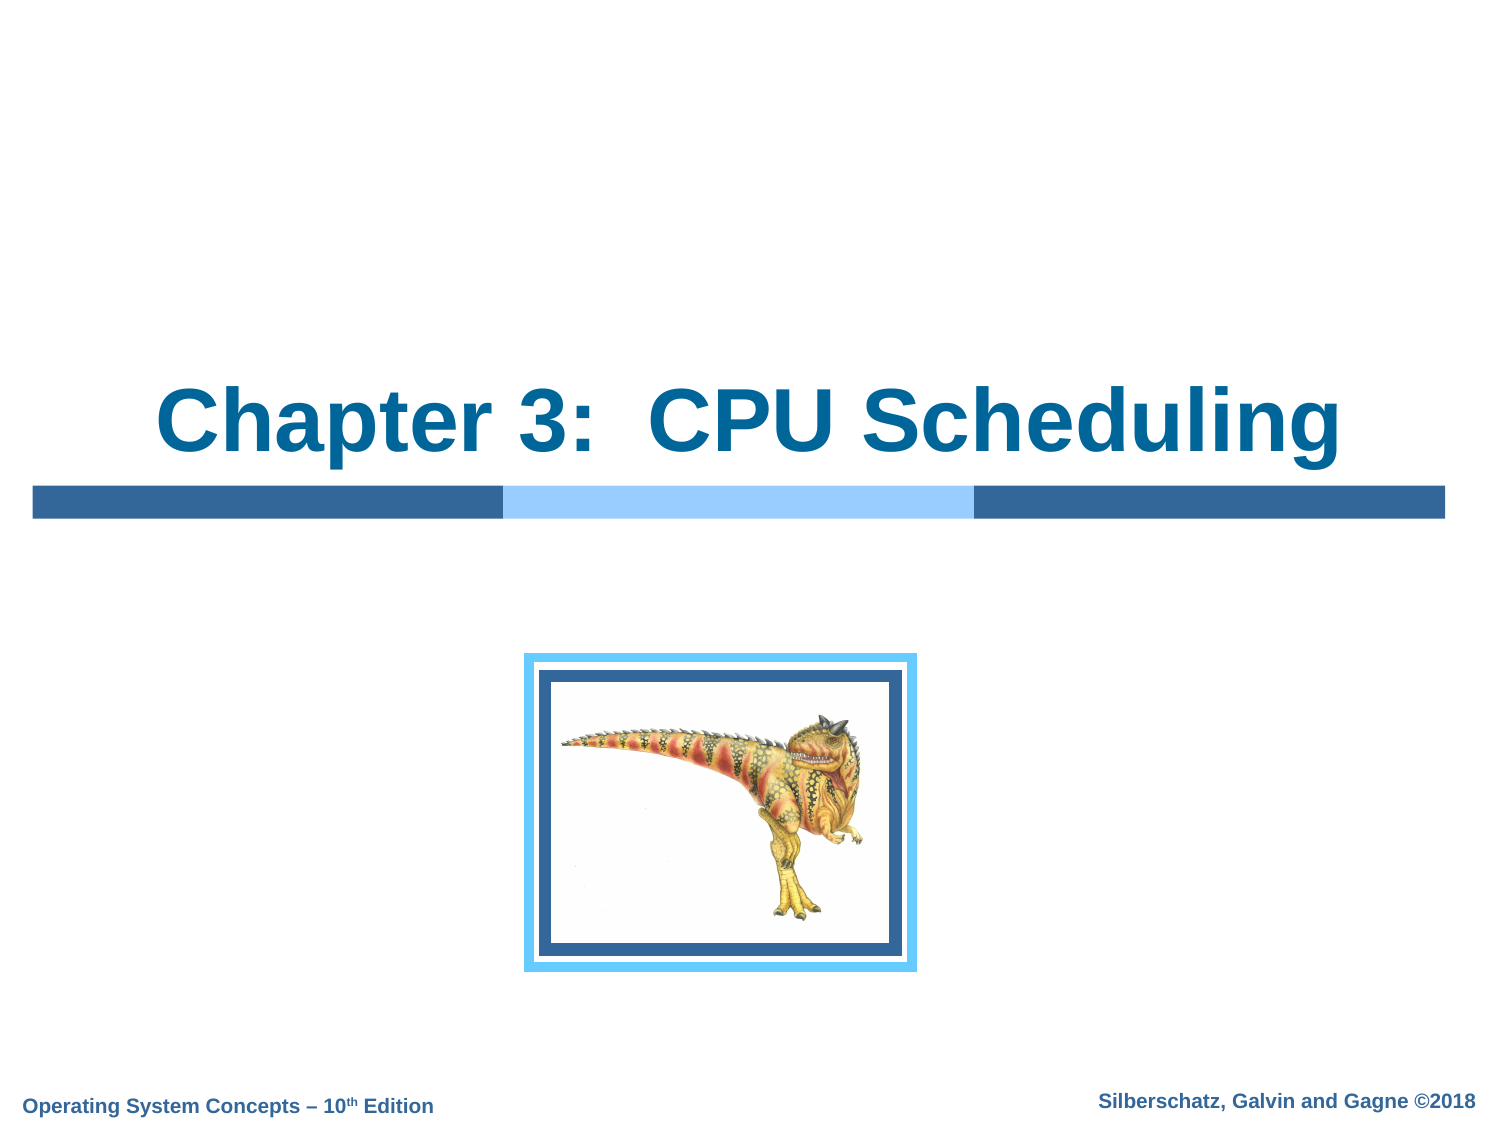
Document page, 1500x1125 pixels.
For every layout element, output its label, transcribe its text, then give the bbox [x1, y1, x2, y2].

title Chapter 3: CPU Scheduling [112, 128, 1388, 478]
picture [551, 682, 889, 943]
